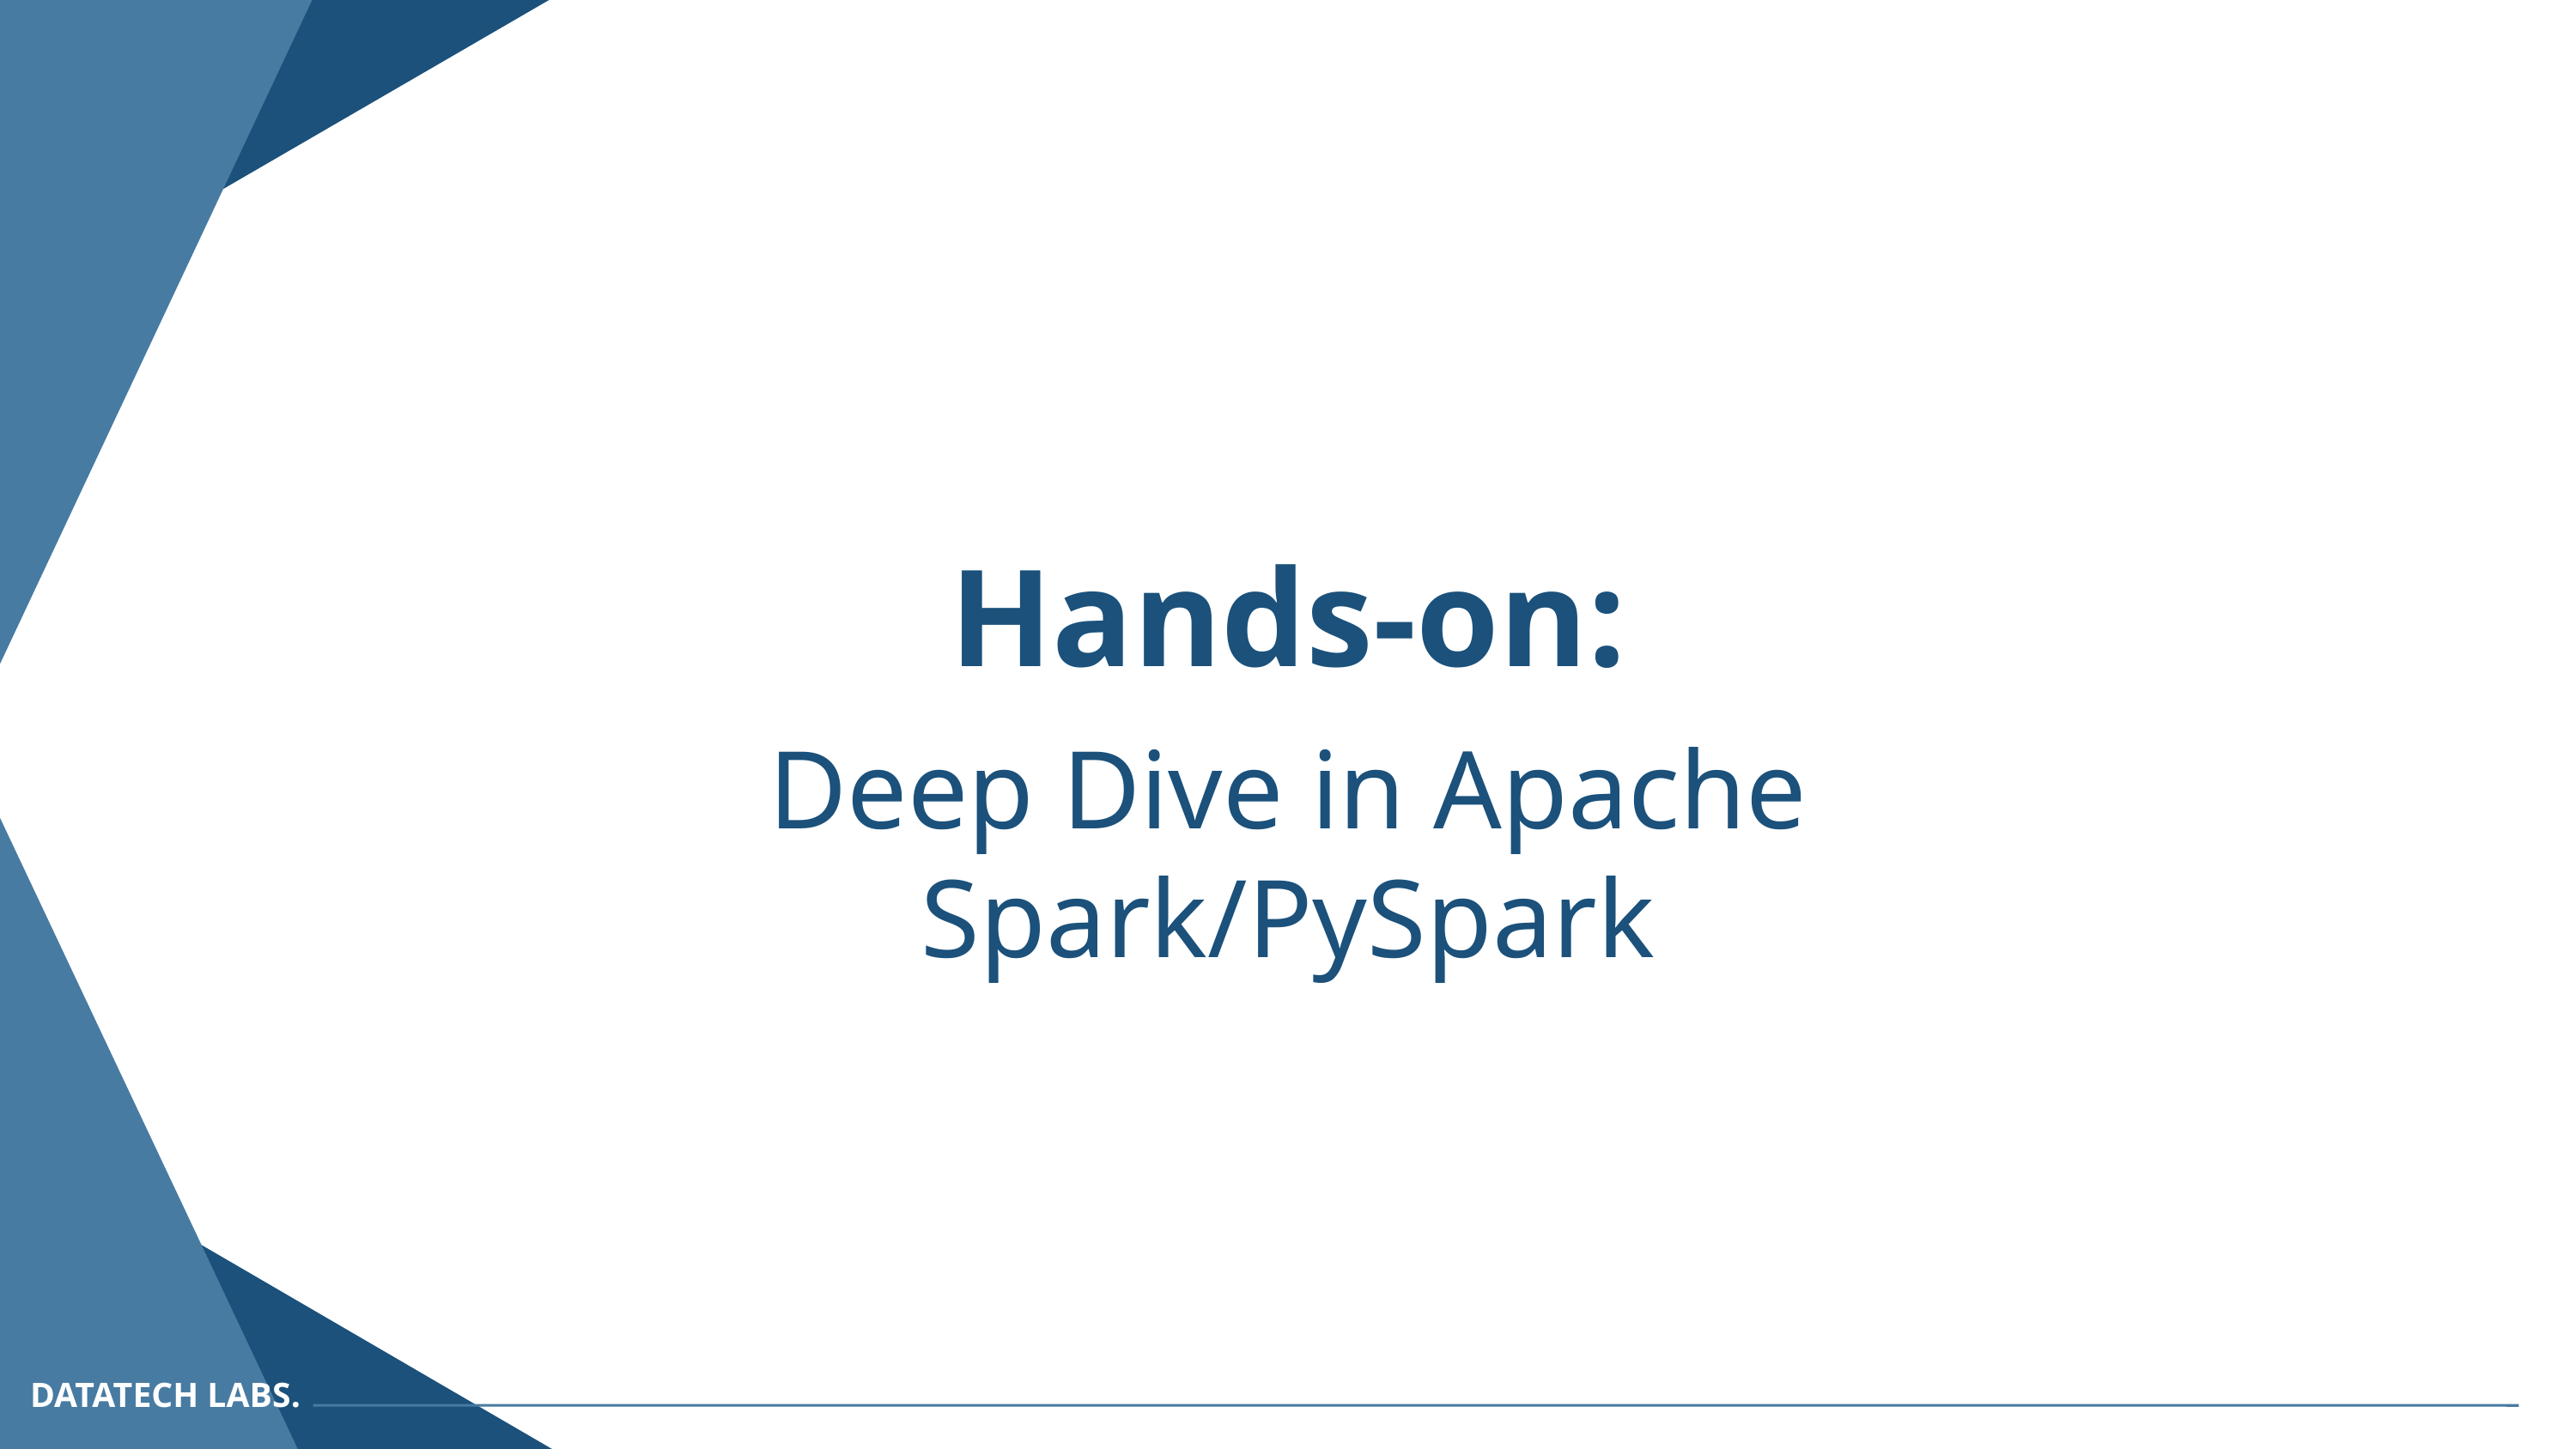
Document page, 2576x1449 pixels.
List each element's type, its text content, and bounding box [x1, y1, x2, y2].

text_box Deep Dive in Apache Spark/PySpark [639, 721, 2135, 979]
text_box Hands-on: [639, 532, 2019, 694]
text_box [0, 0, 633, 1449]
